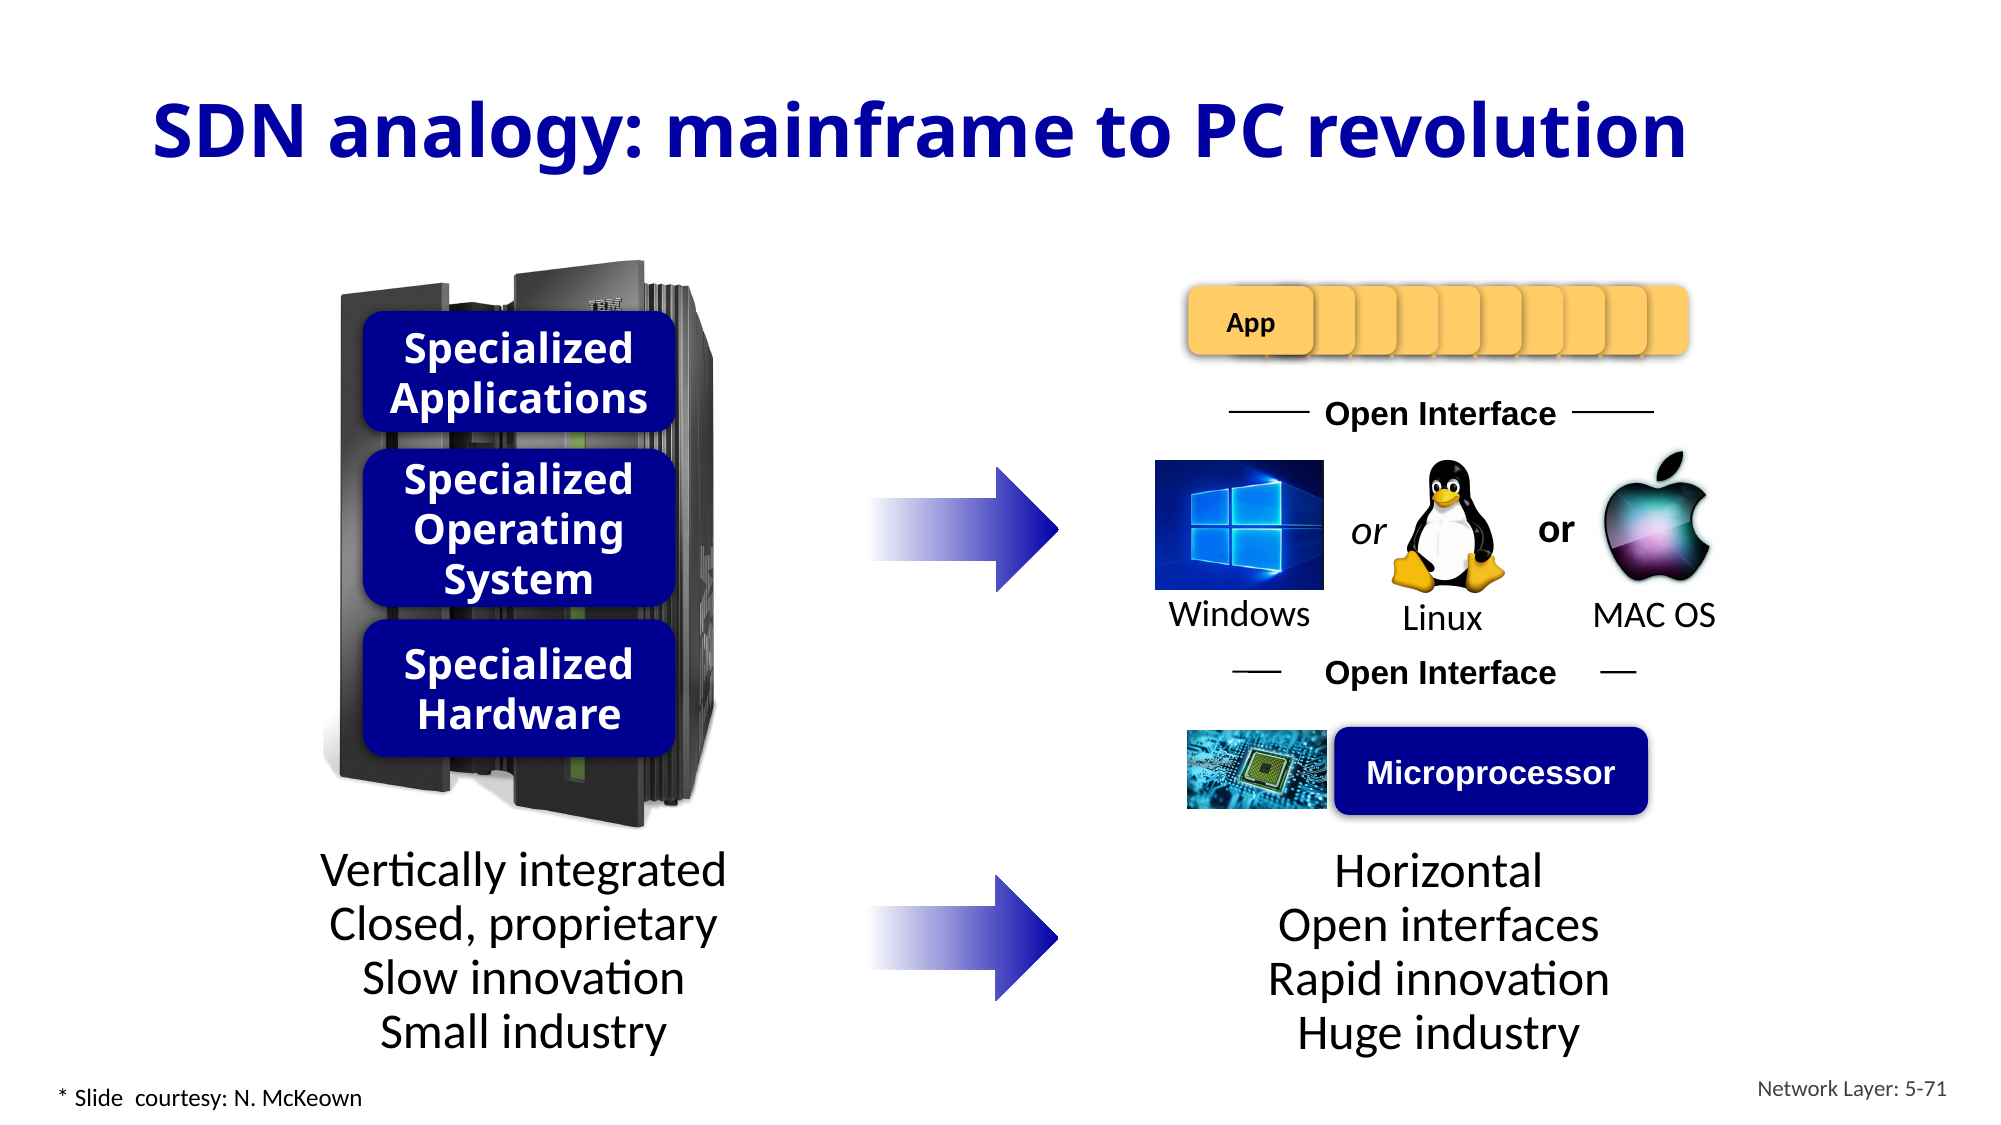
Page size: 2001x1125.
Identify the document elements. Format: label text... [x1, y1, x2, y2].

text_box Vertically integrated Closed, proprietary Slow innovation Small industry [255, 836, 793, 1067]
text_box [864, 464, 1061, 595]
text_box [864, 872, 1060, 1004]
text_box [1188, 286, 1689, 355]
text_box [1152, 384, 1740, 647]
title SDN analogy: mainframe to PC revolution [137, 59, 1863, 207]
picture [1187, 788, 1230, 809]
text_box Horizontal Open interfaces Rapid innovation Huge industry [1096, 836, 1782, 1068]
text_box * Slide courtesy: N. McKeown [41, 1074, 379, 1120]
picture [1187, 730, 1232, 791]
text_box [1232, 647, 1648, 815]
picture [323, 252, 733, 830]
slide_number Network Layer: 5-71 [1512, 1056, 1963, 1117]
